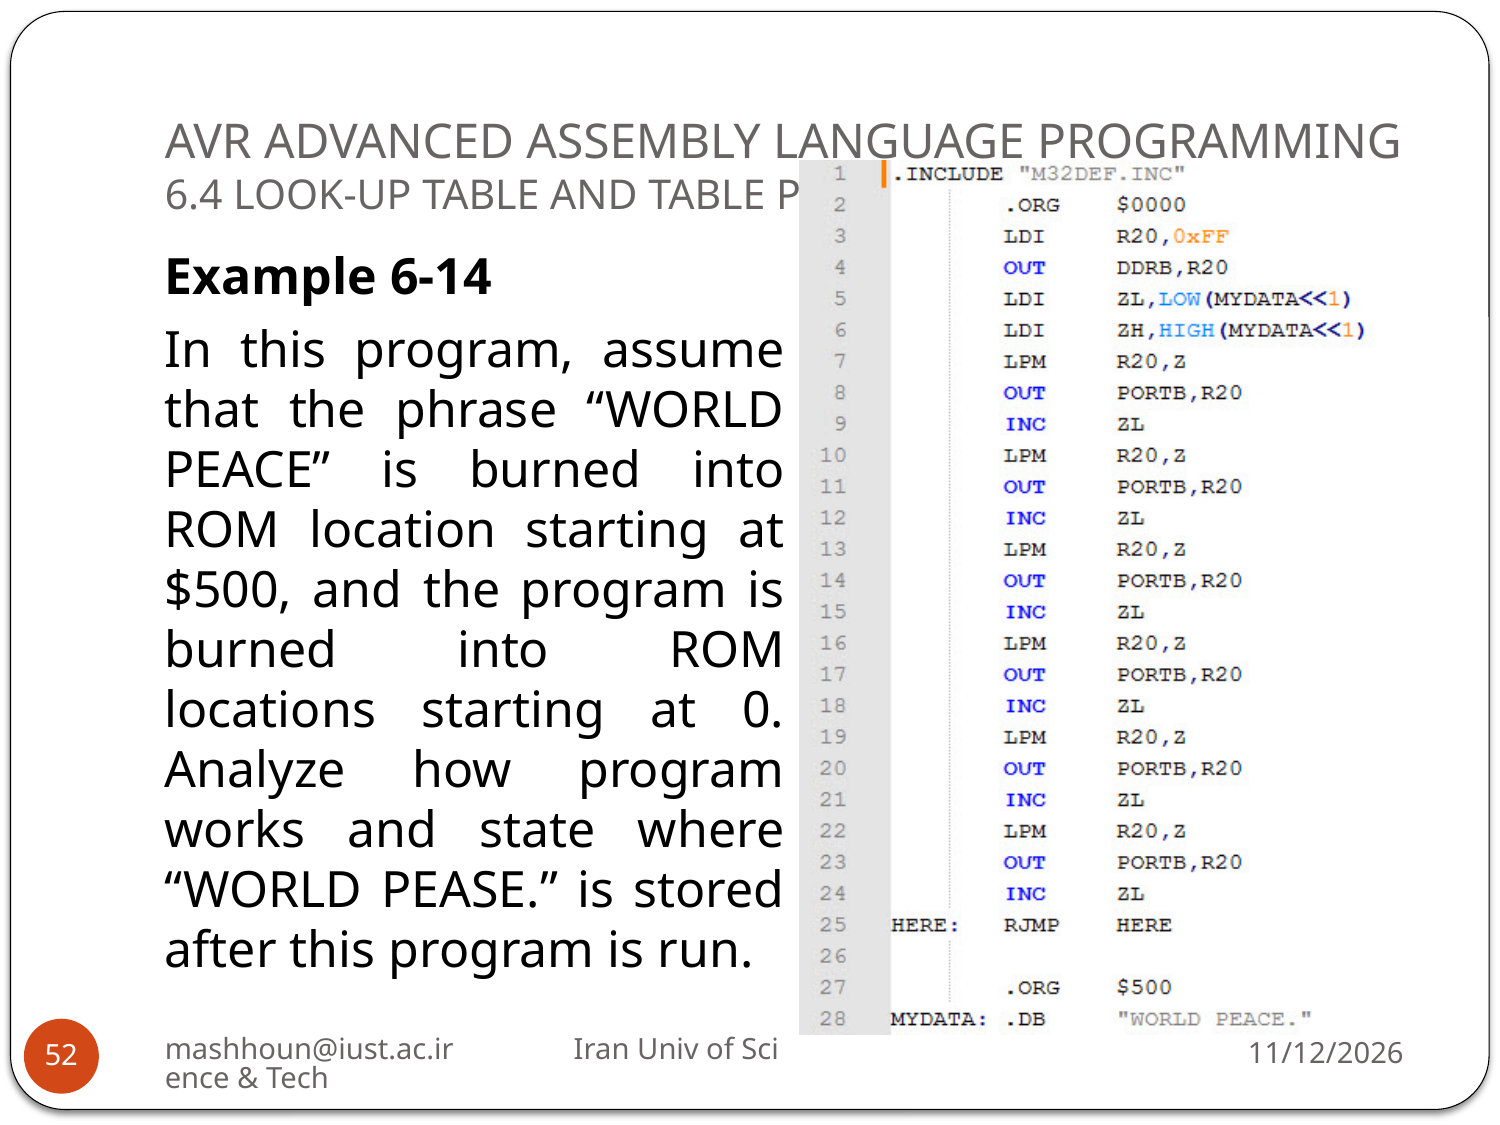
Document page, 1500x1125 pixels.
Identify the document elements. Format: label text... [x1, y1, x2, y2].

title AVR ADVANCED ASSEMBLY LANGUAGE PROGRAMMING 6.4 LOOK-UP TABLE AND TABLE PROCESSING [150, 45, 1425, 233]
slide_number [1012, 1015, 1419, 1094]
footer mashhoun@iust.ac.ir Iran Univ of Science & Tech [150, 1012, 800, 1088]
slide_number 52 [23, 1018, 99, 1094]
picture [799, 160, 1377, 1035]
list Example 6-14 In this program, assume that the phrase “WORLD PEACE” is burned into ROM location starting at $500, and the program is burned into ROM locations starting at 0. Analyze how program works and state where “WORLD PEASE.” is stored after this program is run. [150, 237, 793, 988]
